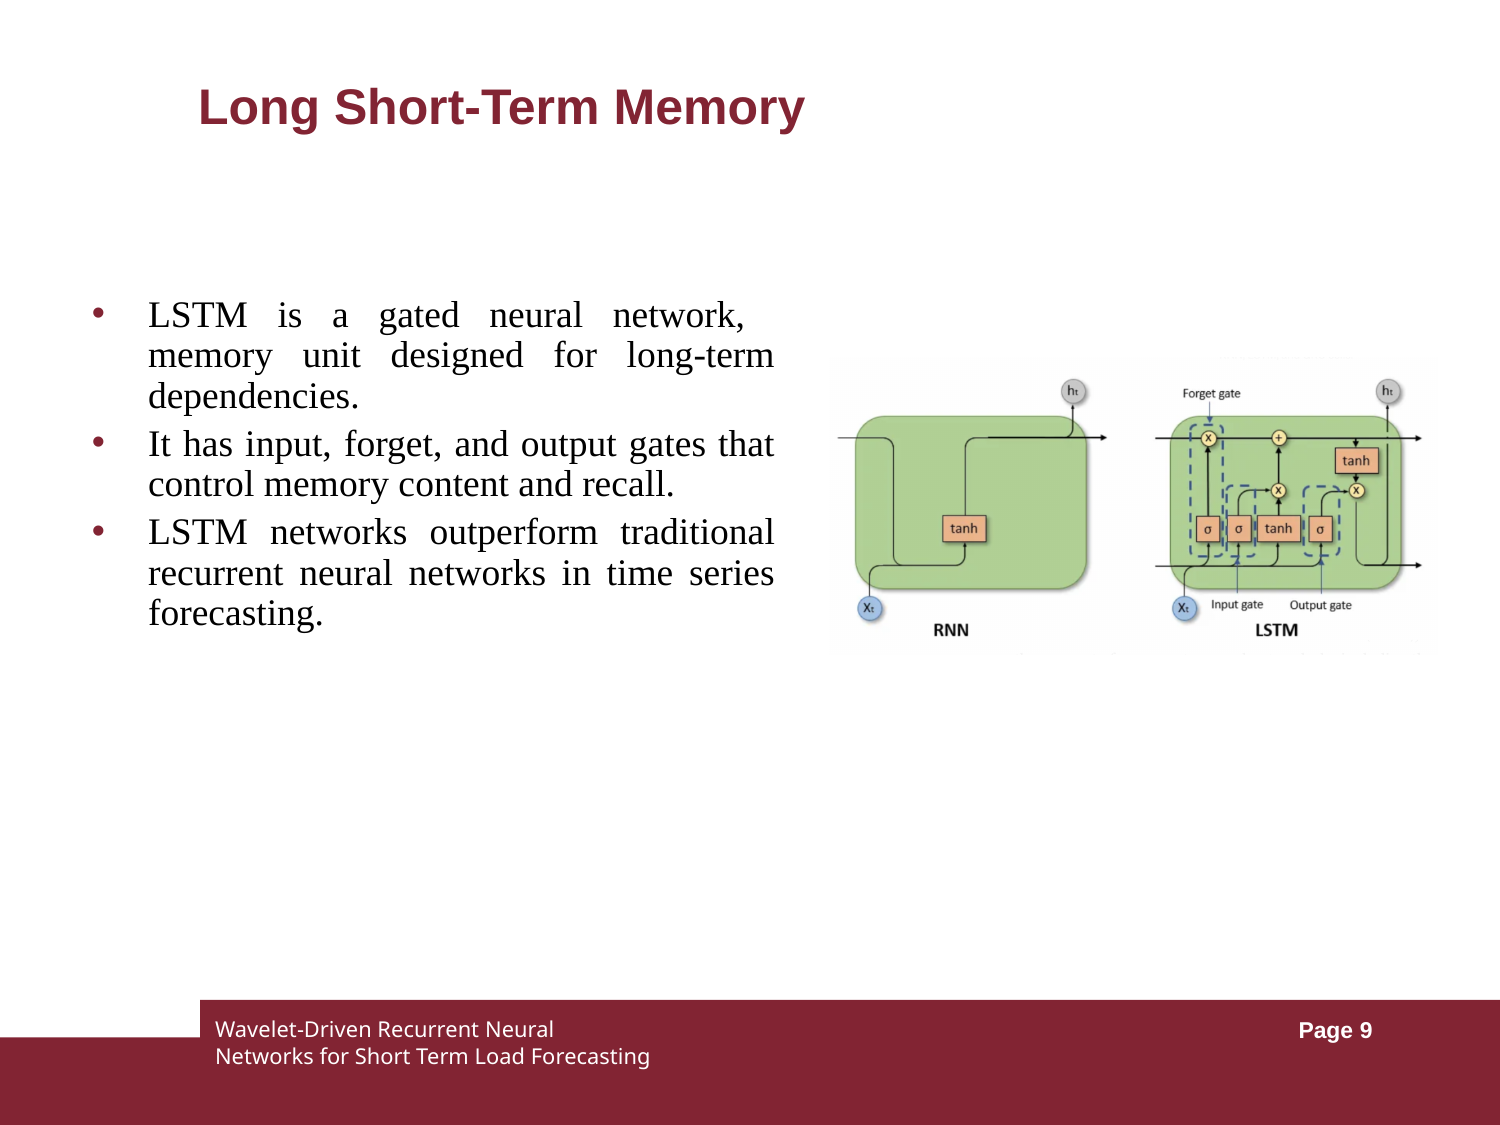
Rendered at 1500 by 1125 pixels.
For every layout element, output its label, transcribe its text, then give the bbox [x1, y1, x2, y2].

title Long Short-Term Memory [183, 67, 1424, 150]
list LSTM is a gated neural network, memory unit designed for long-term dependencies. It has input, forget, and output gates that control memory content and recall. LSTM networks outperform traditional recurrent neural networks in time series forecasting. [76, 287, 791, 963]
picture [829, 356, 1438, 656]
footer Wavelet-Driven Recurrent Neural Networks for Short Term Load Forecasting [199, 1008, 676, 1084]
slide_number Page 9 [1074, 1008, 1388, 1084]
